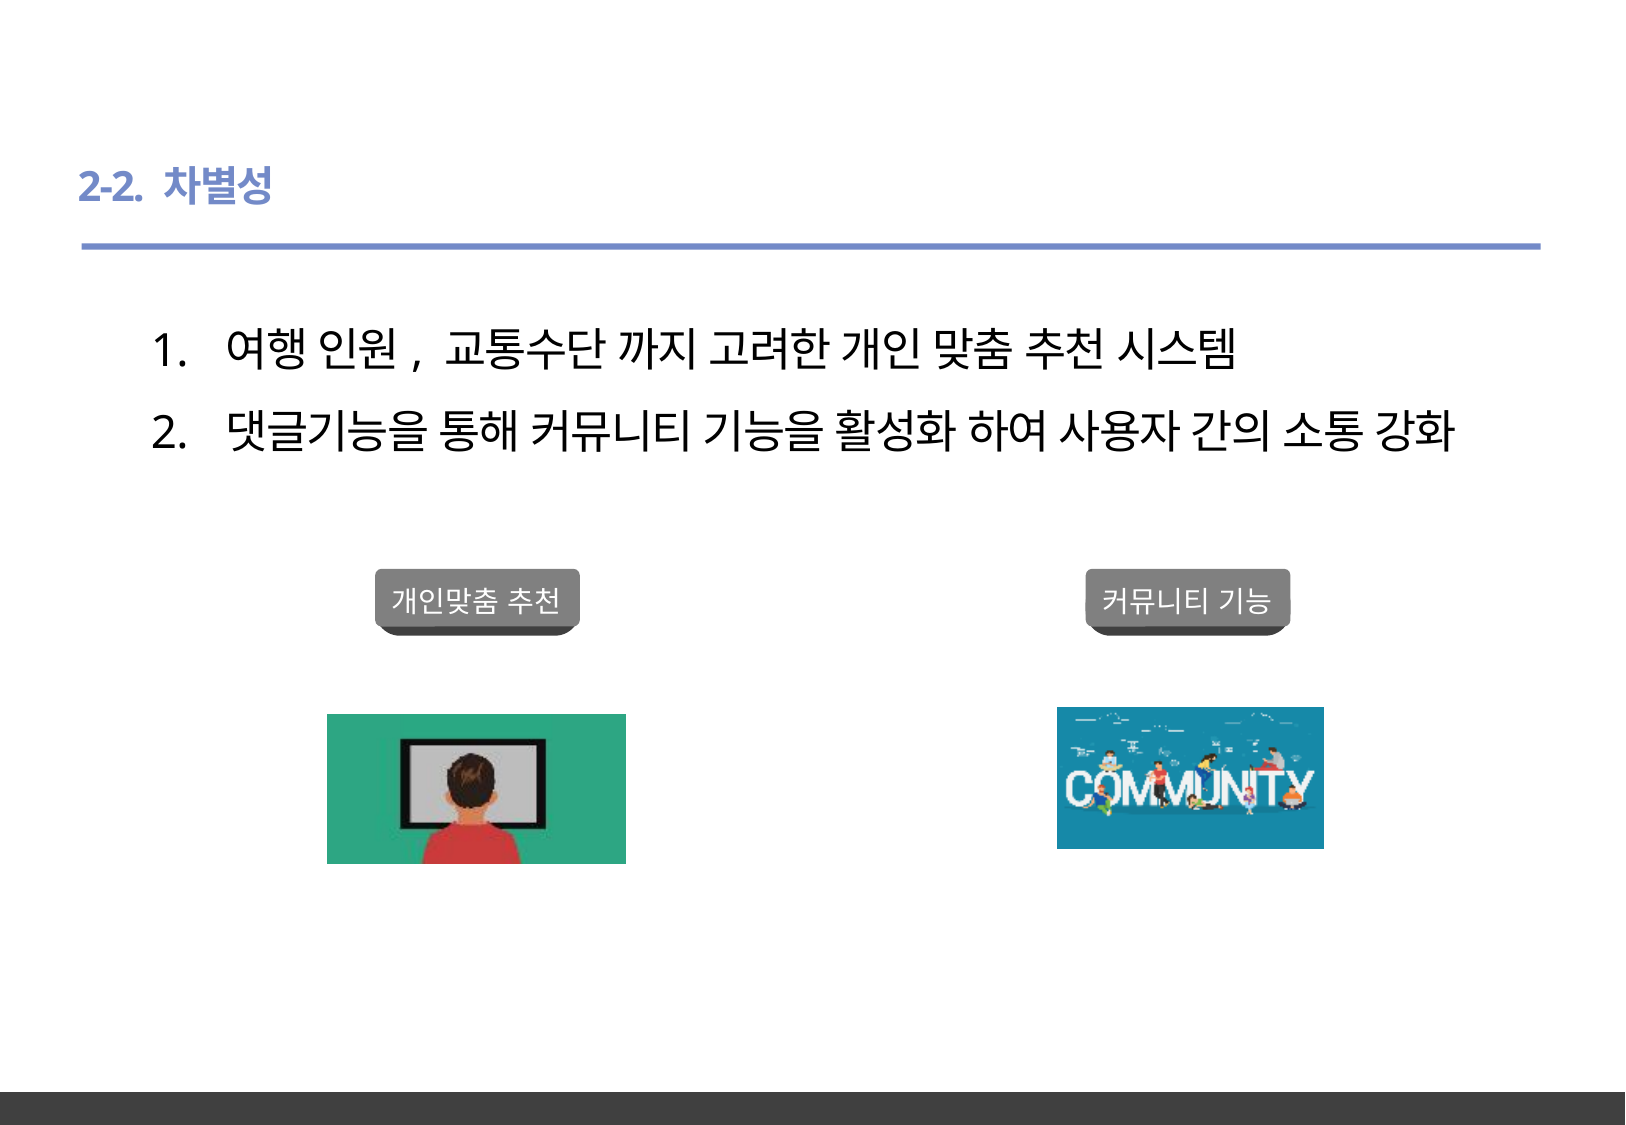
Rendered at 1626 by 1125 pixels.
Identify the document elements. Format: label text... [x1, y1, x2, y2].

text_box [373, 566, 582, 629]
picture [1057, 707, 1324, 850]
text_box [1083, 566, 1293, 629]
text_box [1090, 629, 1286, 638]
text_box 개인맞춤 추천 [391, 576, 562, 626]
text_box 2-2. 차별성 [62, 101, 1541, 243]
text_box [0, 1090, 1625, 1125]
text_box [380, 629, 575, 638]
picture [327, 714, 627, 865]
text_box 커뮤니티 기능 [1102, 576, 1273, 626]
text_box 여행 인원, 교통수단 까지 고려한 개인 맞춤 추천 시스템 댓글기능을 통해 커뮤니티 기능을 활성화 하여 사용자 간의 소통 강화 [135, 246, 1573, 505]
text_box [80, 241, 1543, 252]
